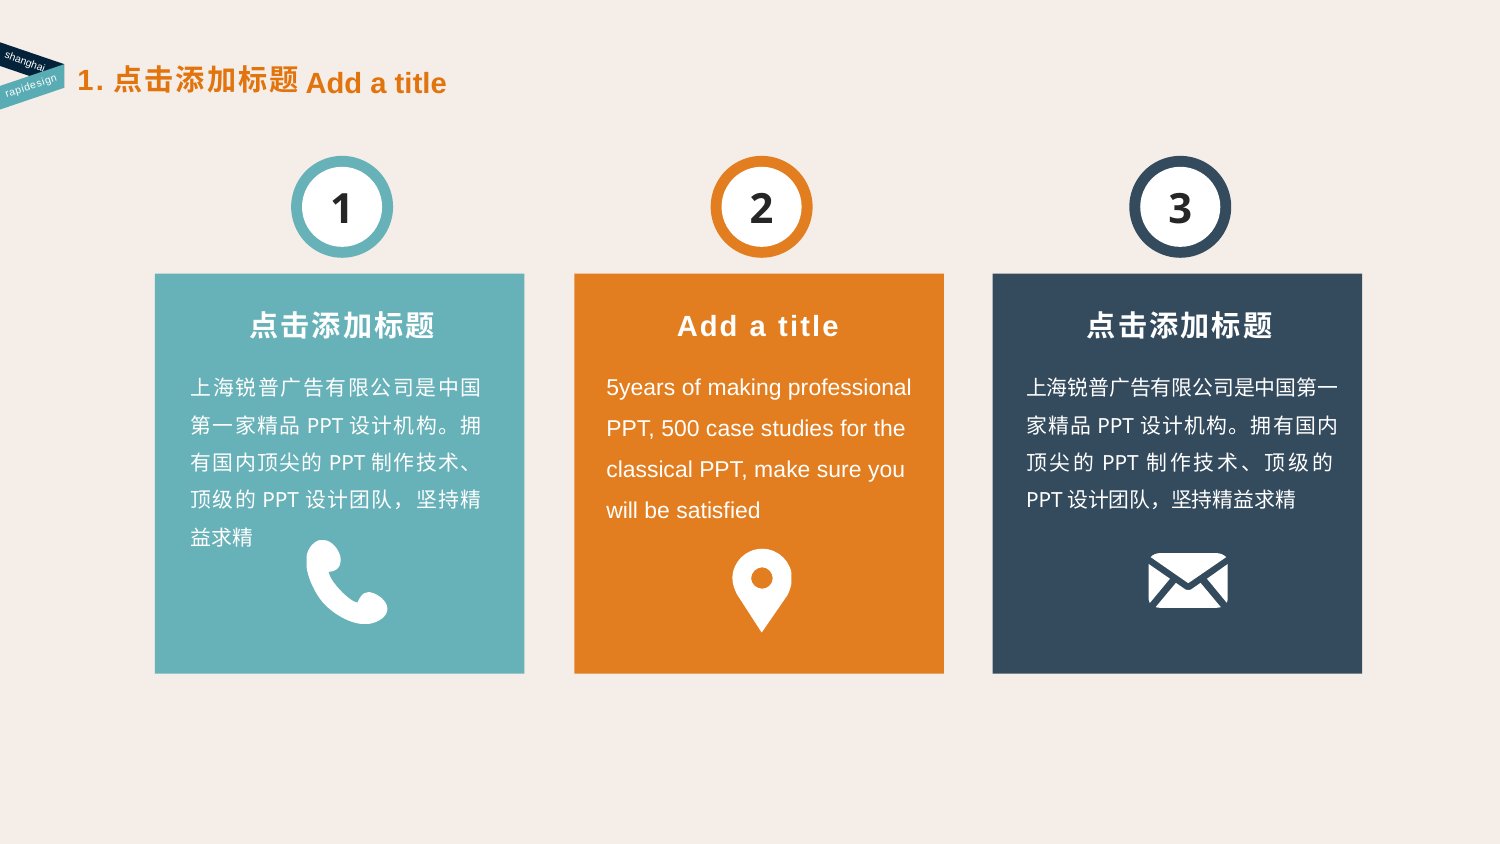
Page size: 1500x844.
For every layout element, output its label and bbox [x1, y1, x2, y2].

text_box [1129, 155, 1232, 258]
text_box [291, 155, 394, 258]
text_box [992, 273, 1363, 674]
text_box [0, 43, 66, 108]
text_box [710, 155, 813, 258]
text_box [0, 37, 16, 43]
text_box [574, 273, 944, 674]
text_box [64, 53, 463, 108]
text_box [154, 273, 525, 674]
